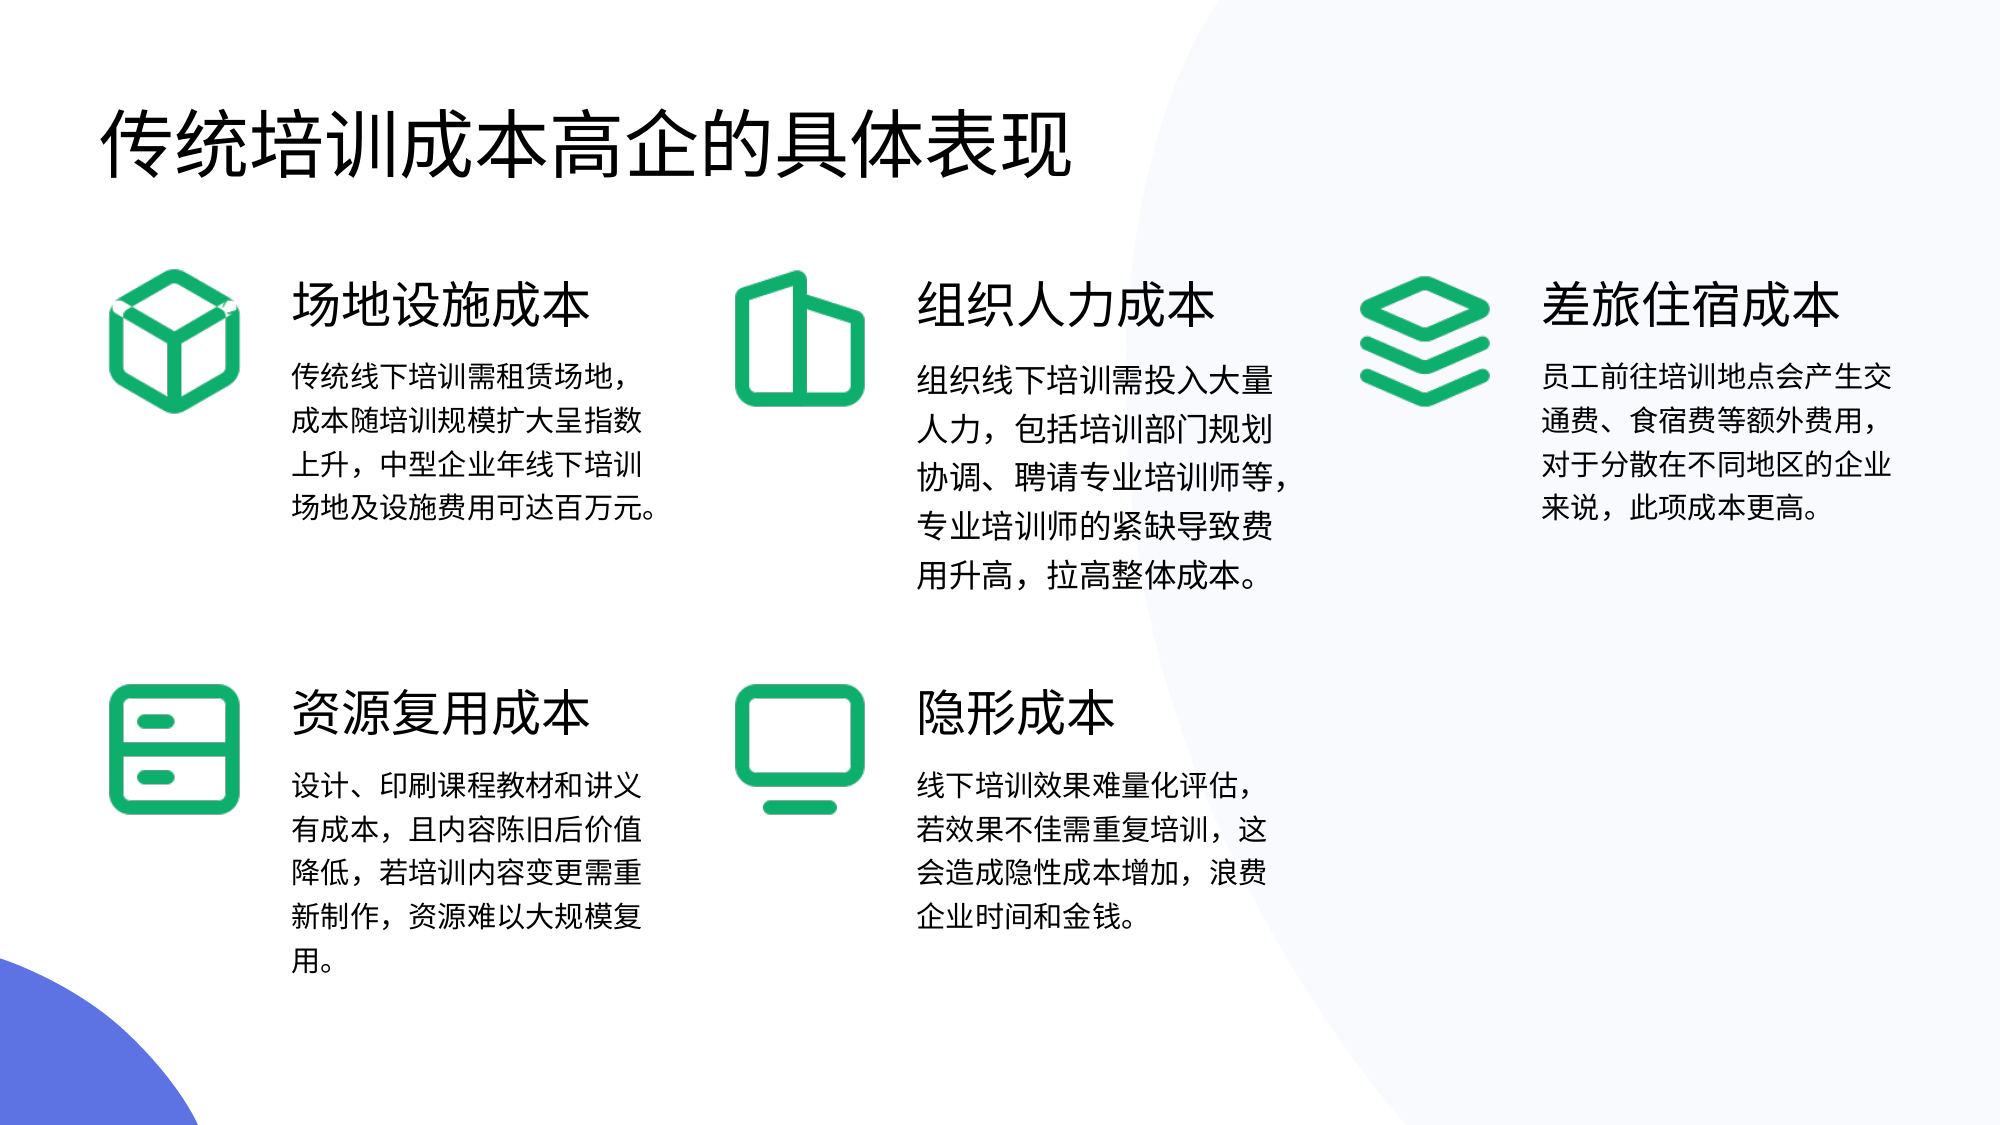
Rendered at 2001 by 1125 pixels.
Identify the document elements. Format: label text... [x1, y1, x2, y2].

list 差旅住宿成本 [1541, 266, 1900, 334]
list 线下培训效果难量化评估，若效果不佳需重复培训，这会造成隐性成本增加，浪费企业时间和金钱。 [916, 758, 1275, 1009]
picture [724, 266, 876, 418]
list 组织线下培训需投入大量人力，包括培训部门规划协调、聘请专业培训师等，专业培训师的紧缺导致费用升高，拉高整体成本。 [916, 350, 1275, 600]
list 资源复用成本 [291, 675, 650, 742]
picture [99, 674, 251, 826]
list 隐形成本 [916, 675, 1275, 742]
list 员工前往培训地点会产生交通费、食宿费等额外费用，对于分散在不同地区的企业来说，此项成本更高。 [1541, 350, 1900, 600]
title 传统培训成本高企的具体表现 [99, 87, 1900, 188]
picture [99, 266, 251, 418]
list 场地设施成本 [291, 266, 650, 334]
list 设计、印刷课程教材和讲义有成本，且内容陈旧后价值降低，若培训内容变更需重新制作，资源难以大规模复用。 [291, 758, 650, 1009]
list 传统线下培训需租赁场地，成本随培训规模扩大呈指数上升，中型企业年线下培训场地及设施费用可达百万元。 [291, 350, 650, 600]
picture [724, 674, 876, 826]
picture [1349, 266, 1501, 418]
list 组织人力成本 [916, 266, 1275, 334]
